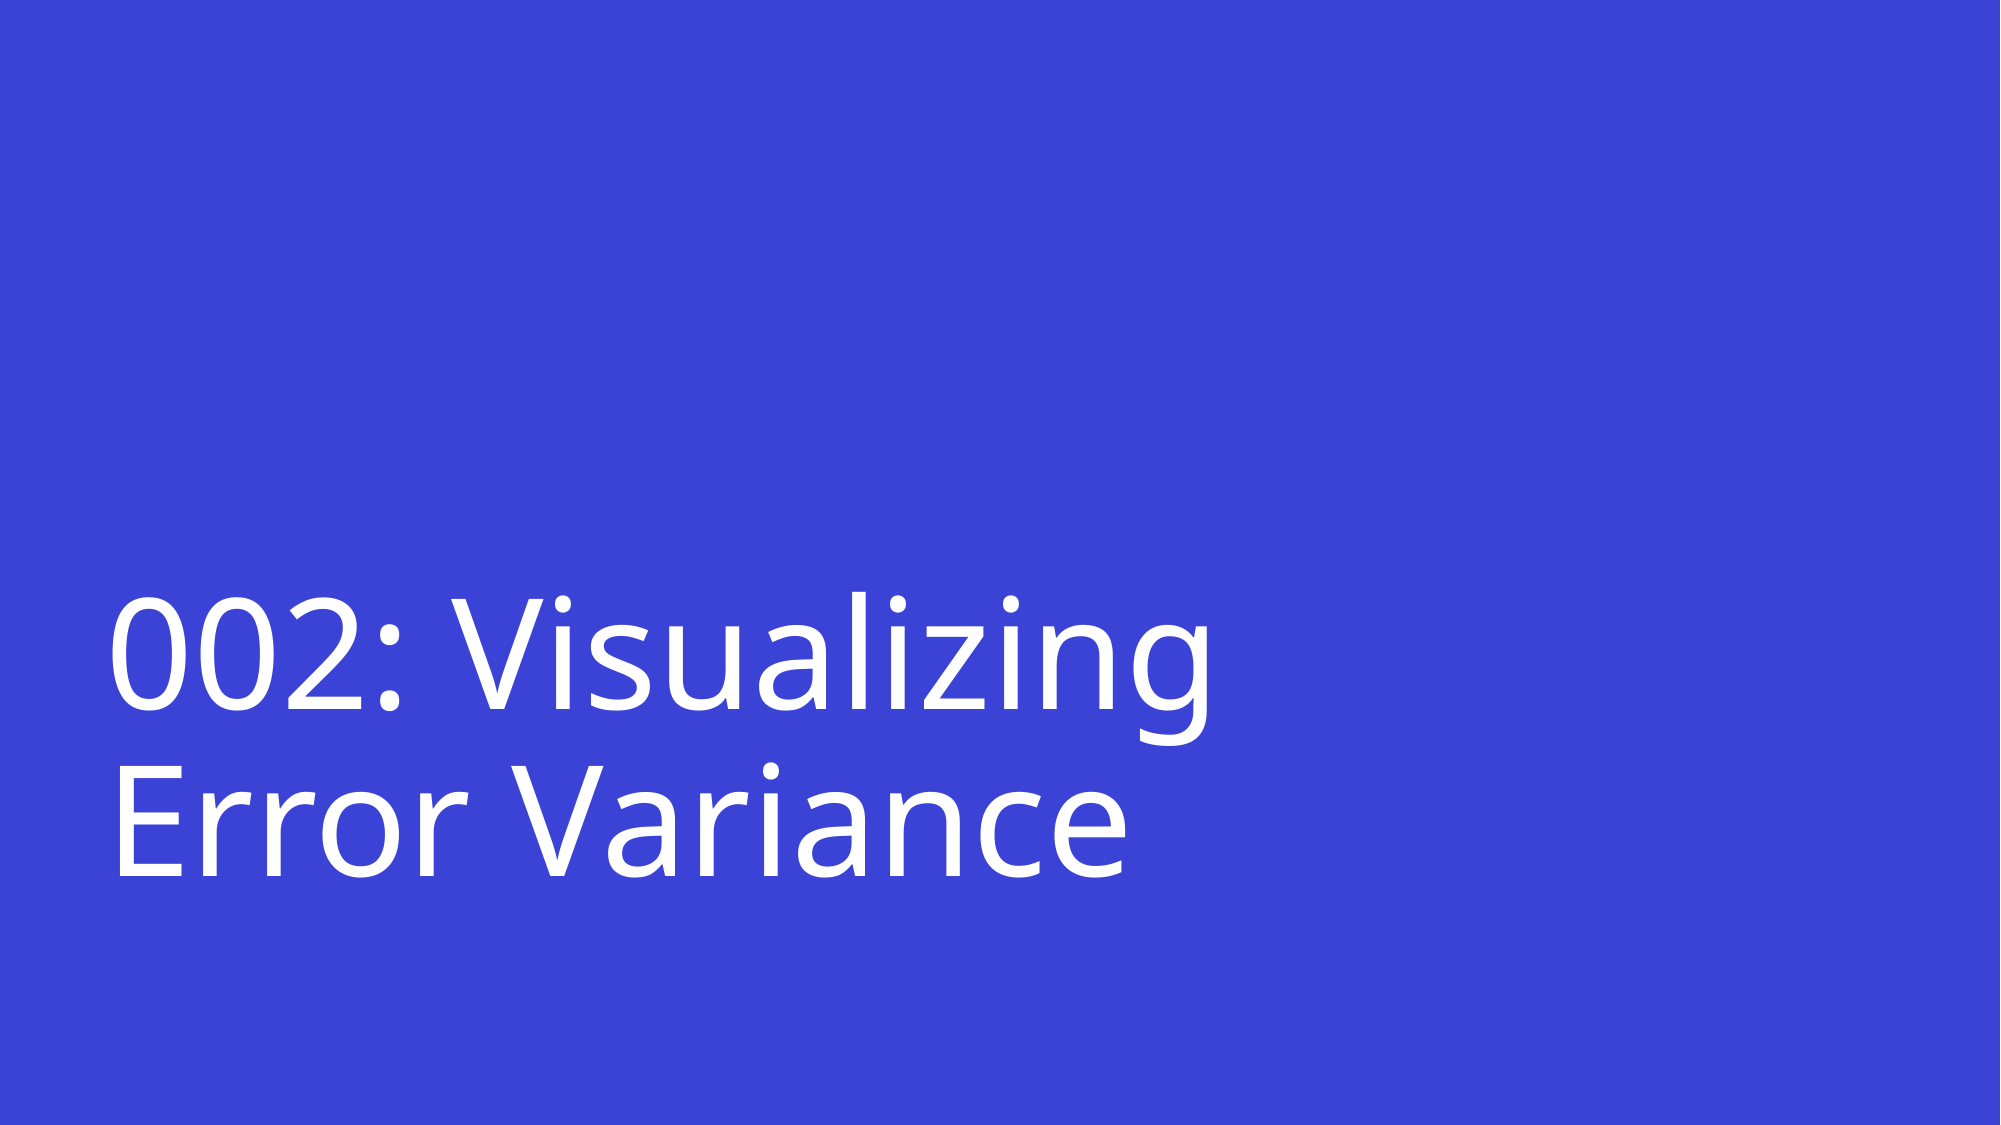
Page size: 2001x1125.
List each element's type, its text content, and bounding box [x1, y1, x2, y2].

title 002: Visualizing Error Variance [90, 166, 1637, 917]
